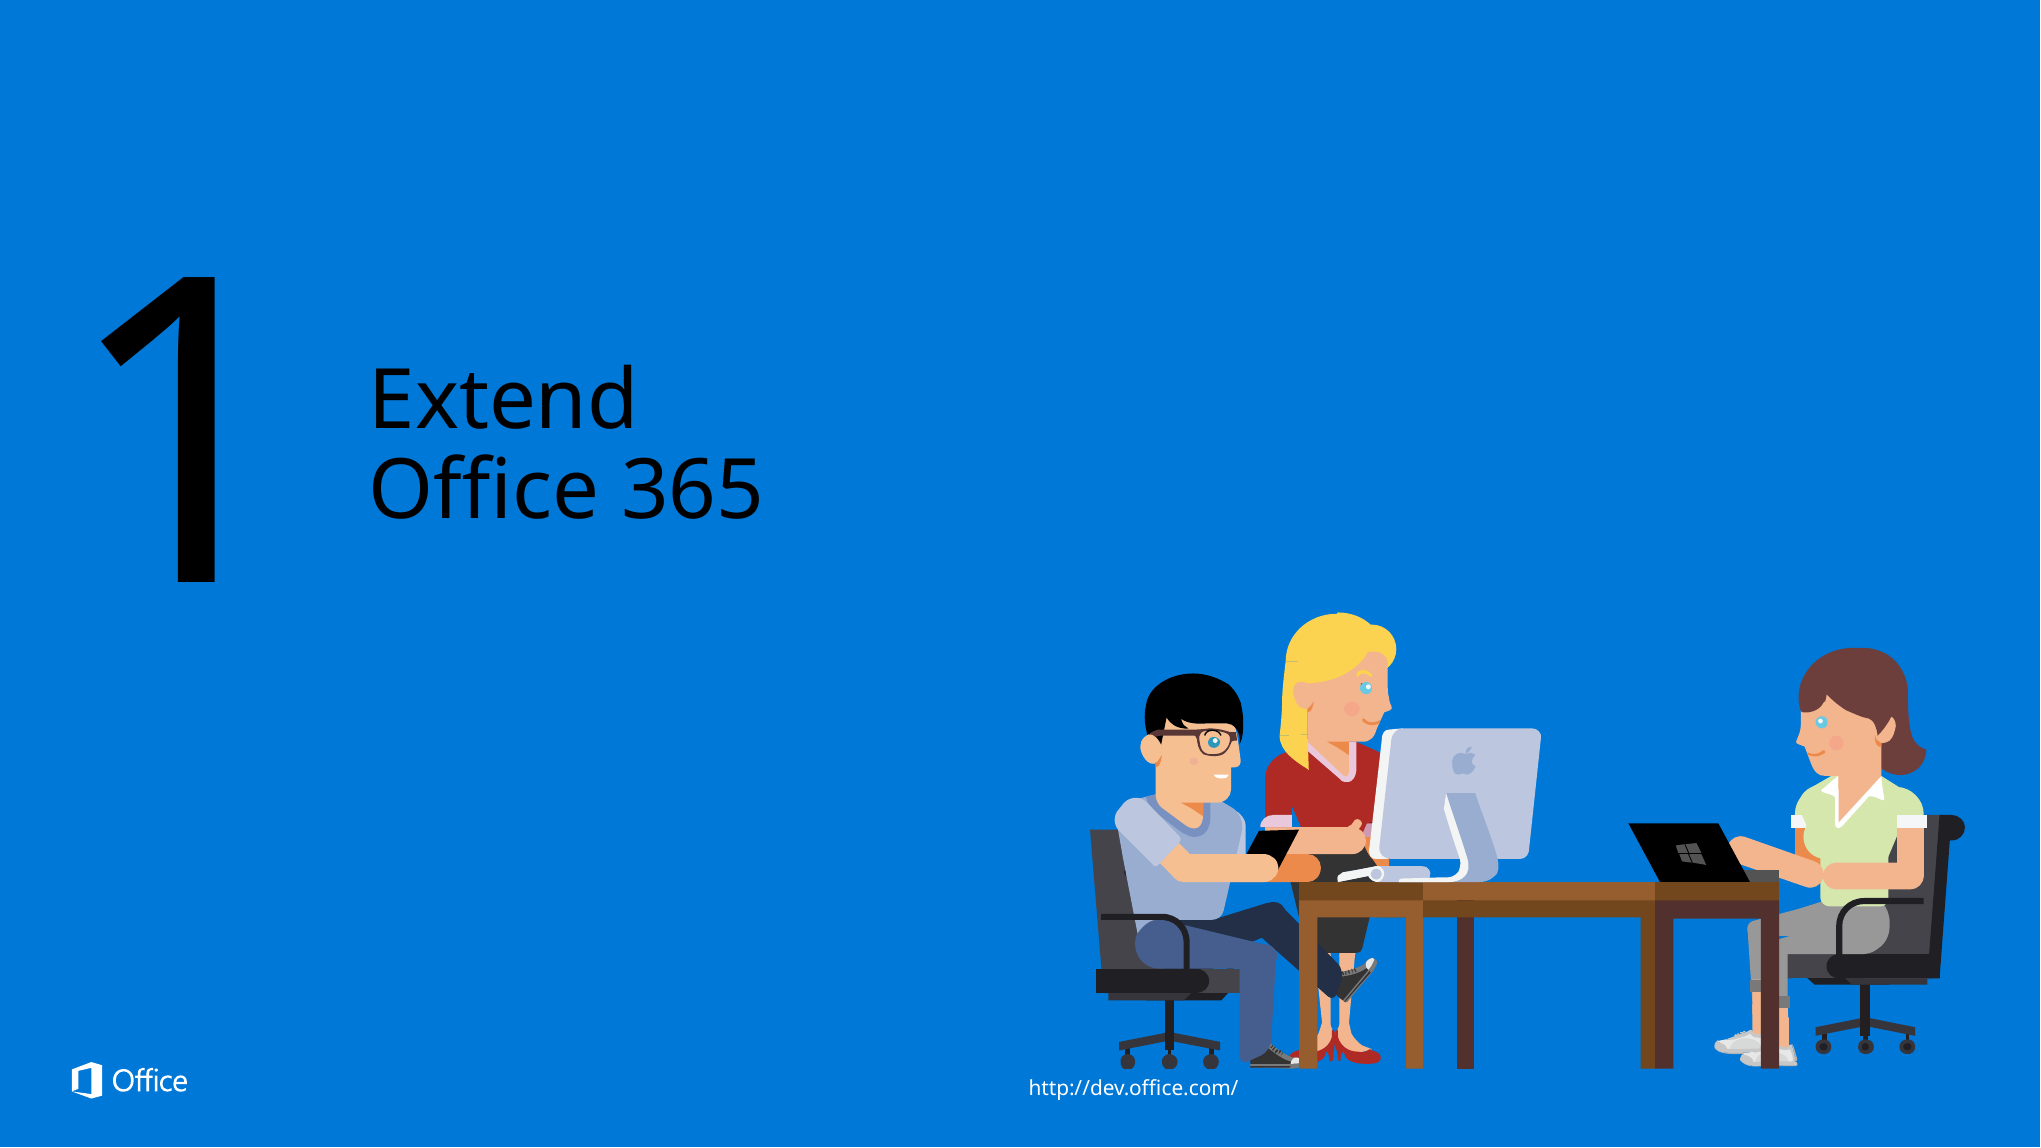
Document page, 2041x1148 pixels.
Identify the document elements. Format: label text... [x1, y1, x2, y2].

list Extend Office 365 [346, 386, 1320, 508]
list 1 [39, 198, 346, 695]
